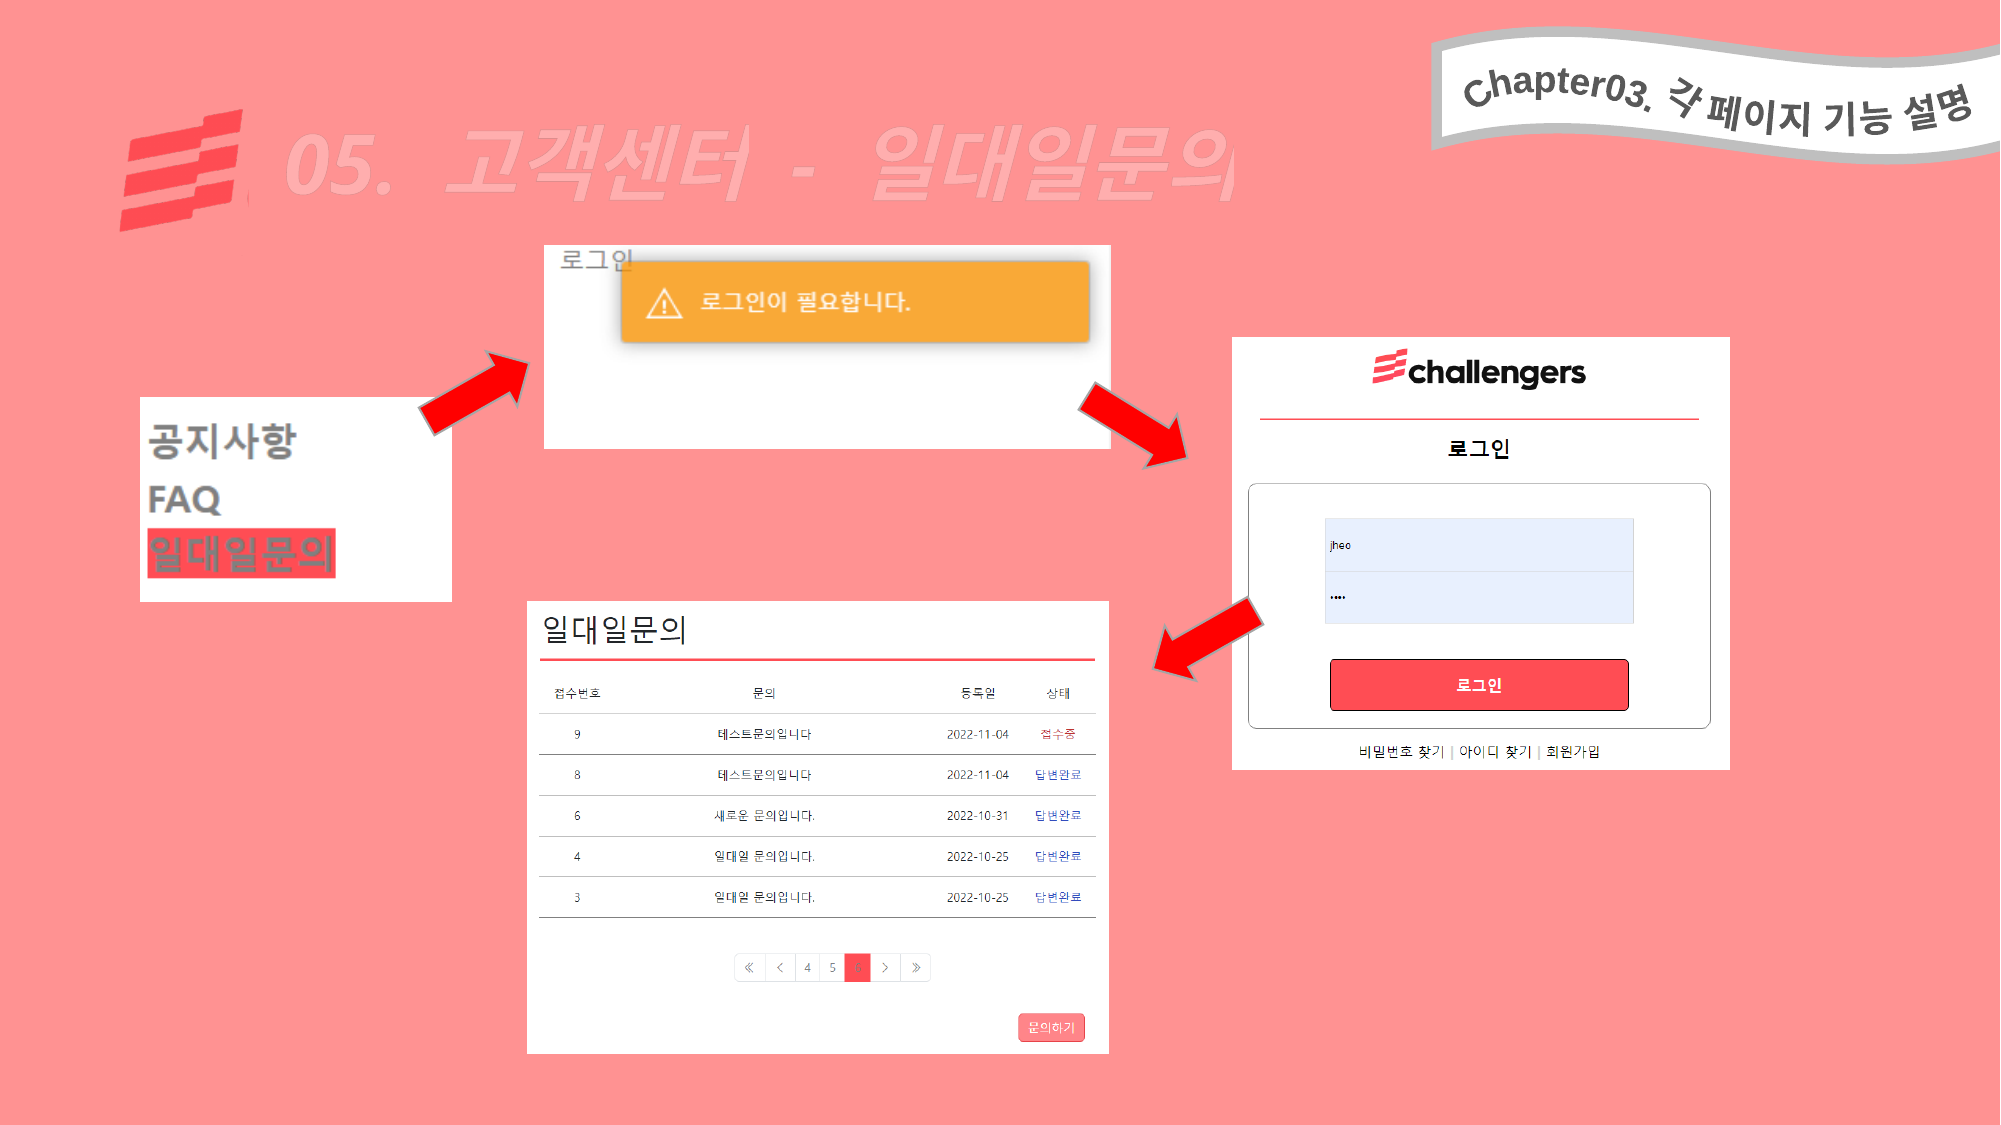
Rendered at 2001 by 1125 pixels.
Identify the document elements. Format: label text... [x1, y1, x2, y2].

picture [140, 397, 452, 602]
picture [119, 109, 249, 256]
text_box [1435, 30, 2000, 161]
text_box [435, 349, 531, 427]
picture [544, 245, 1111, 449]
picture [527, 601, 1109, 1054]
picture [1232, 337, 1730, 770]
title 05. 고객센터 - 일대일문의 [268, 76, 1863, 258]
text_box [1151, 604, 1232, 683]
text_box [1111, 391, 1189, 471]
